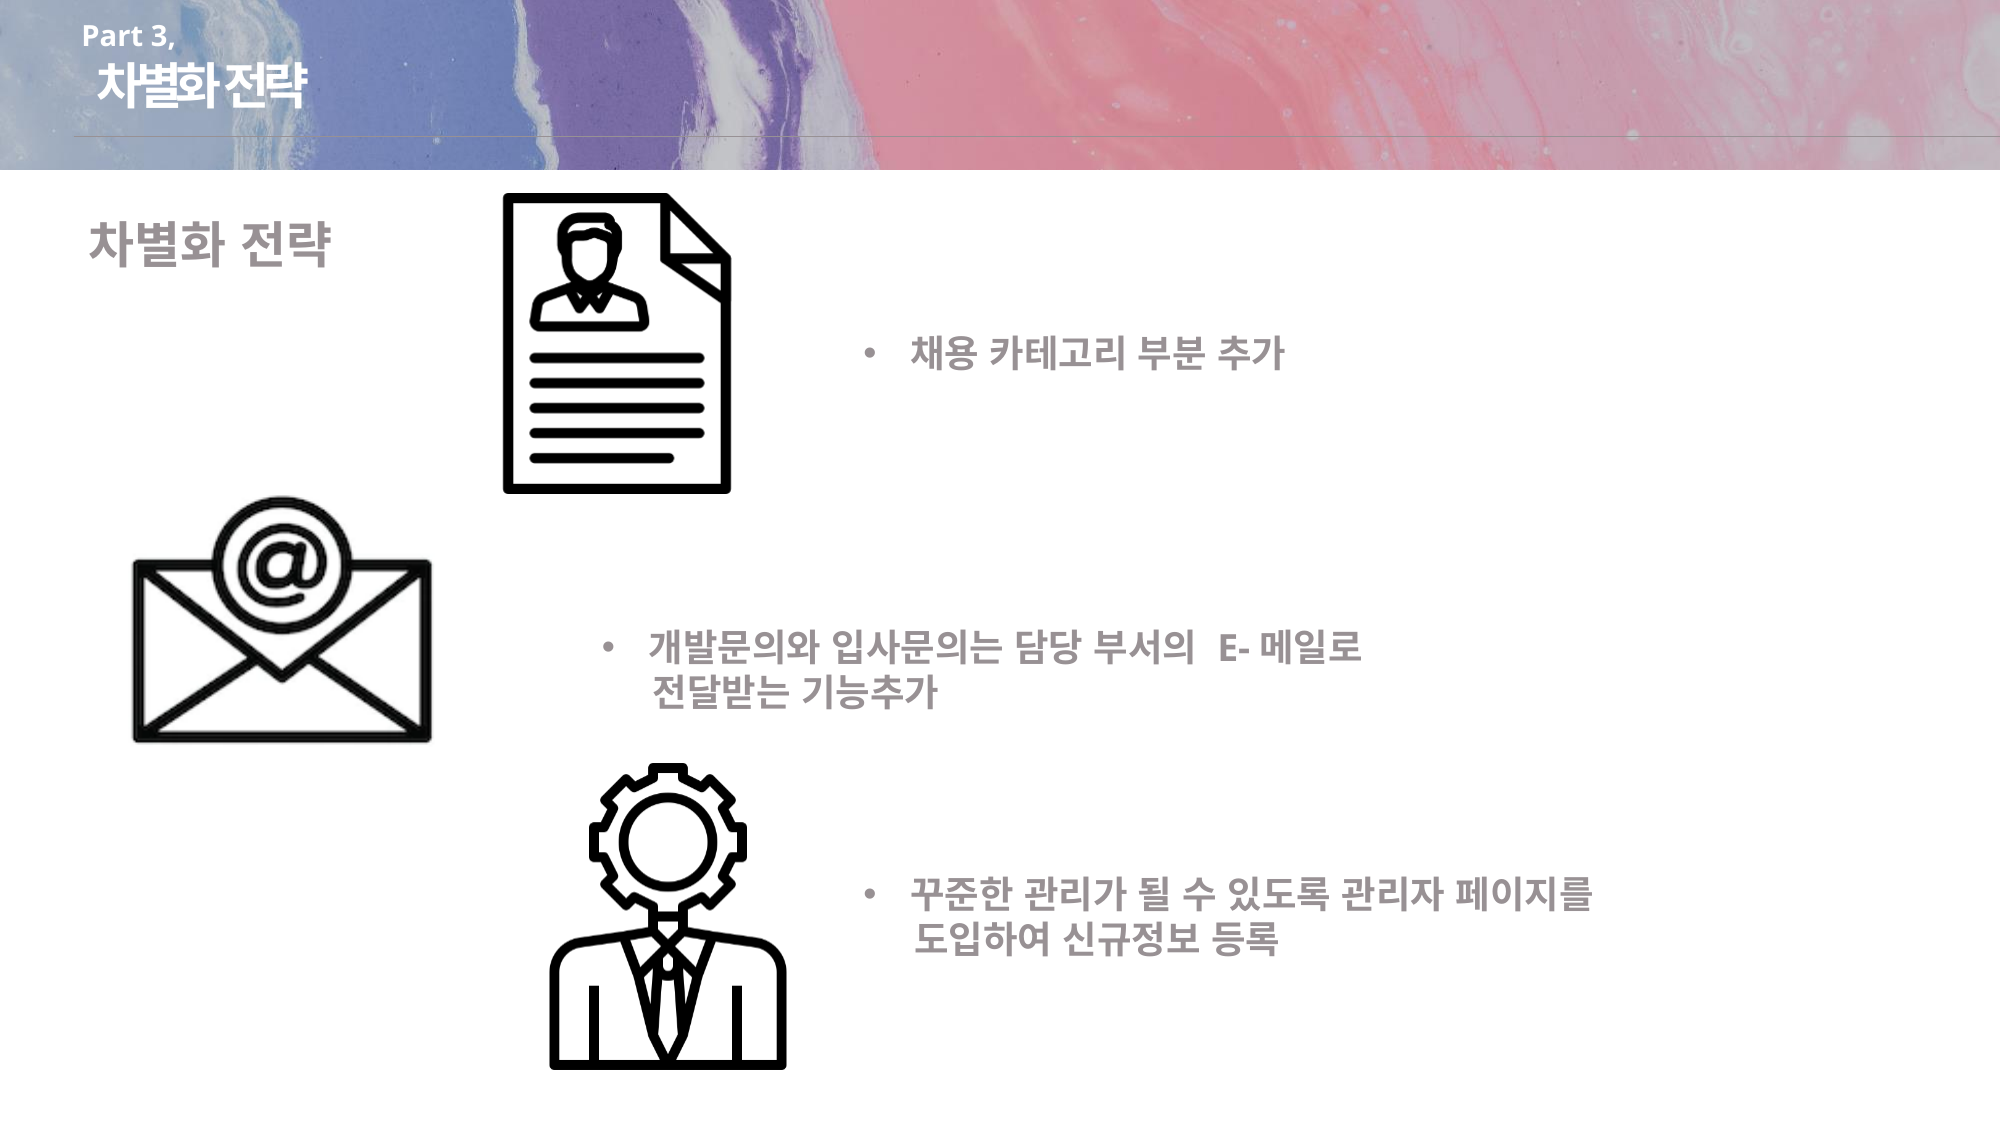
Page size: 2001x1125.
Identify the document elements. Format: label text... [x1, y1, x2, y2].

text_box 개발문의와 입사문의는 담당 부서의 E-메일로 전달받는 기능추가 [587, 616, 1739, 722]
picture [509, 758, 826, 1075]
text_box 채용 카테고리 부분 추가 [848, 322, 2000, 383]
picture [466, 193, 768, 494]
text_box 꾸준한 관리가 될 수 있도록 관리자 페이지를 도입하여 신규정보 등록 [848, 863, 2000, 969]
picture [0, 0, 2000, 170]
picture [128, 493, 435, 748]
text_box 차별화 전략 [73, 205, 466, 281]
